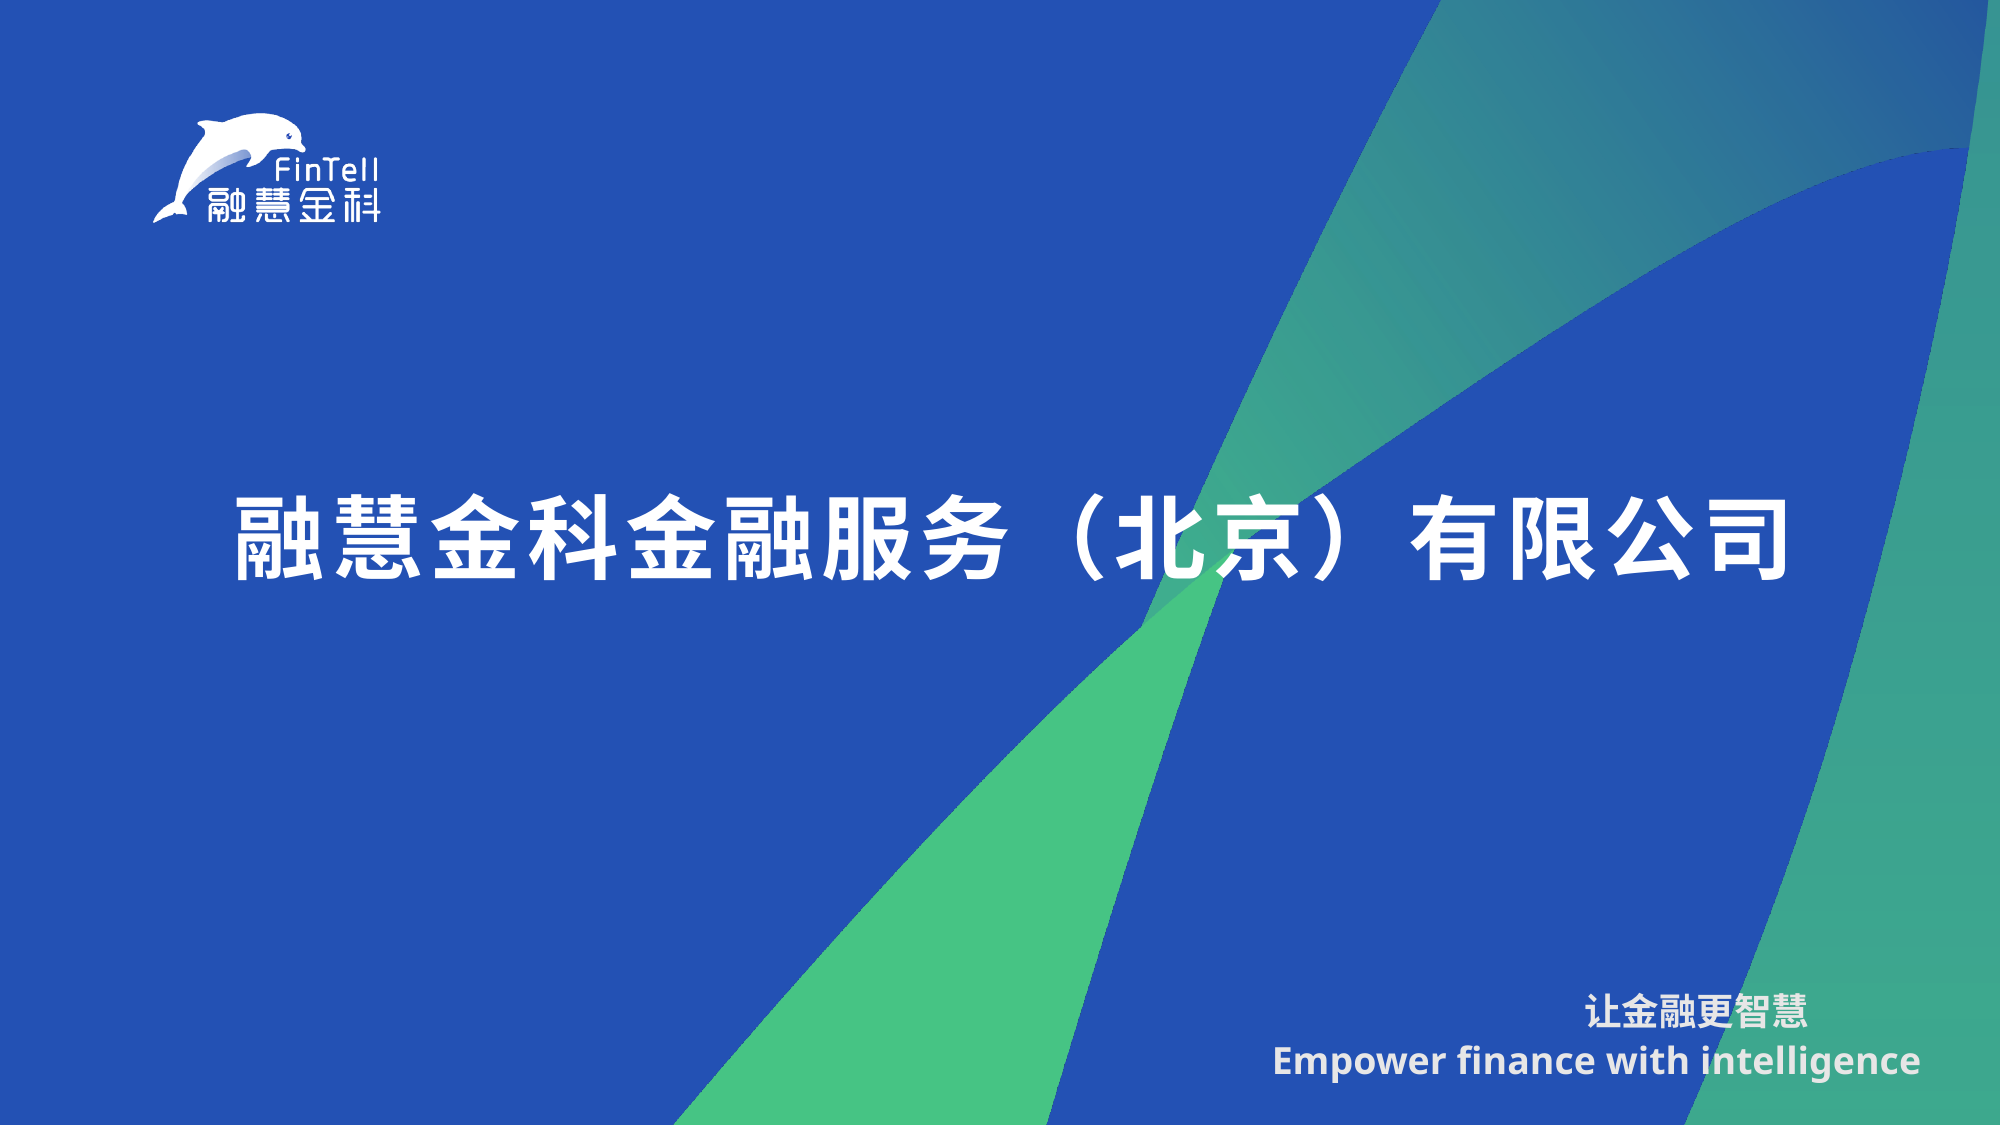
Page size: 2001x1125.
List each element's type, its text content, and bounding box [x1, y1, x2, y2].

title 融慧金科金融服务（北京）有限公司 [161, 462, 1869, 625]
picture [111, 0, 2000, 1125]
text_box Empower finance with intelligence [1204, 1017, 1958, 1089]
text_box 让金融更智慧 [1464, 968, 1845, 1040]
